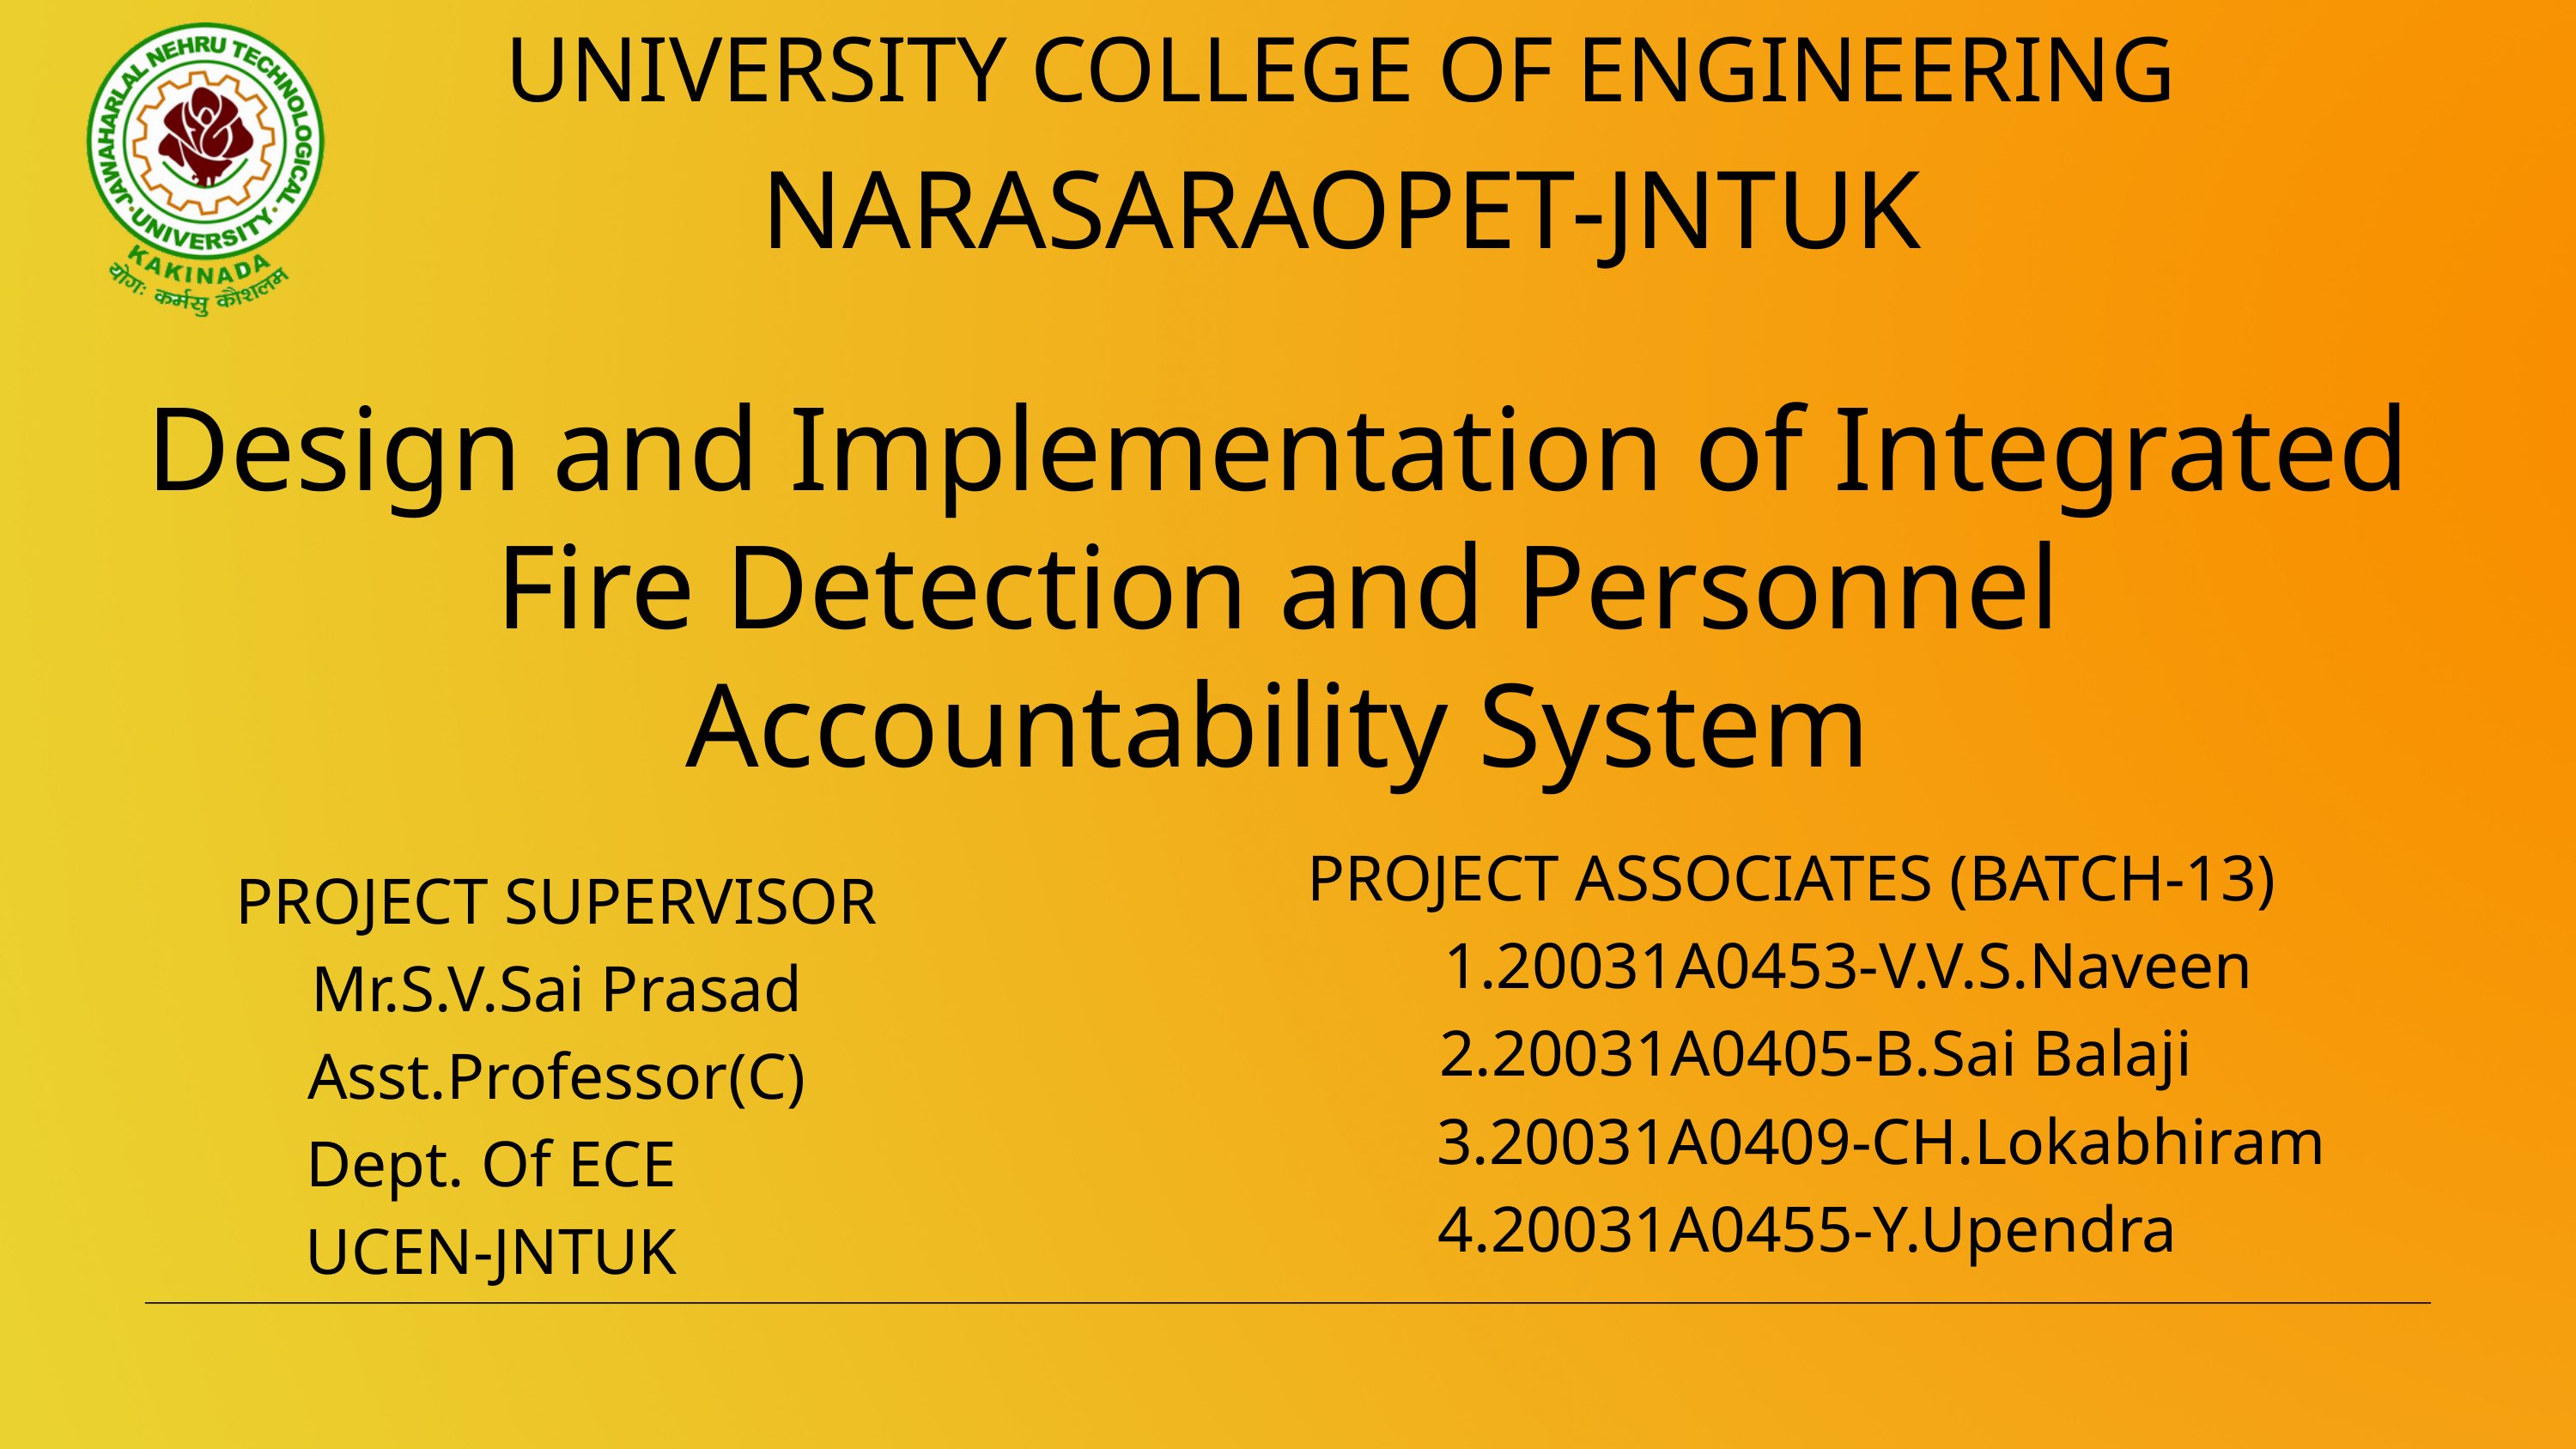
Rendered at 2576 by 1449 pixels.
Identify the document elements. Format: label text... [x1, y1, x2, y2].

text_box UNIVERSITY COLLEGE OF ENGINEERING NARASARAOPET-JNTUK [367, 0, 2317, 270]
text_box [0, 0, 2576, 1449]
text_box [61, 22, 355, 322]
text_box PROJECT SUPERVISOR Mr.S.V.Sai Prasad Asst.Professor(C) Dept. Of ECE UCEN-JNTUK [0, 848, 984, 1288]
text_box Design and Implementation of Integrated Fire Detection and Personnel Accountability System [125, 374, 2432, 791]
text_box PROJECT ASSOCIATES (BATCH-13) 1.20031A0453-V.V.S.Naveen 2.20031A0405-B.Sai Balaji 3.20031A0409-CH.Lokabhiram 4.20031A0455-Y.Upendra [1261, 826, 2354, 1264]
